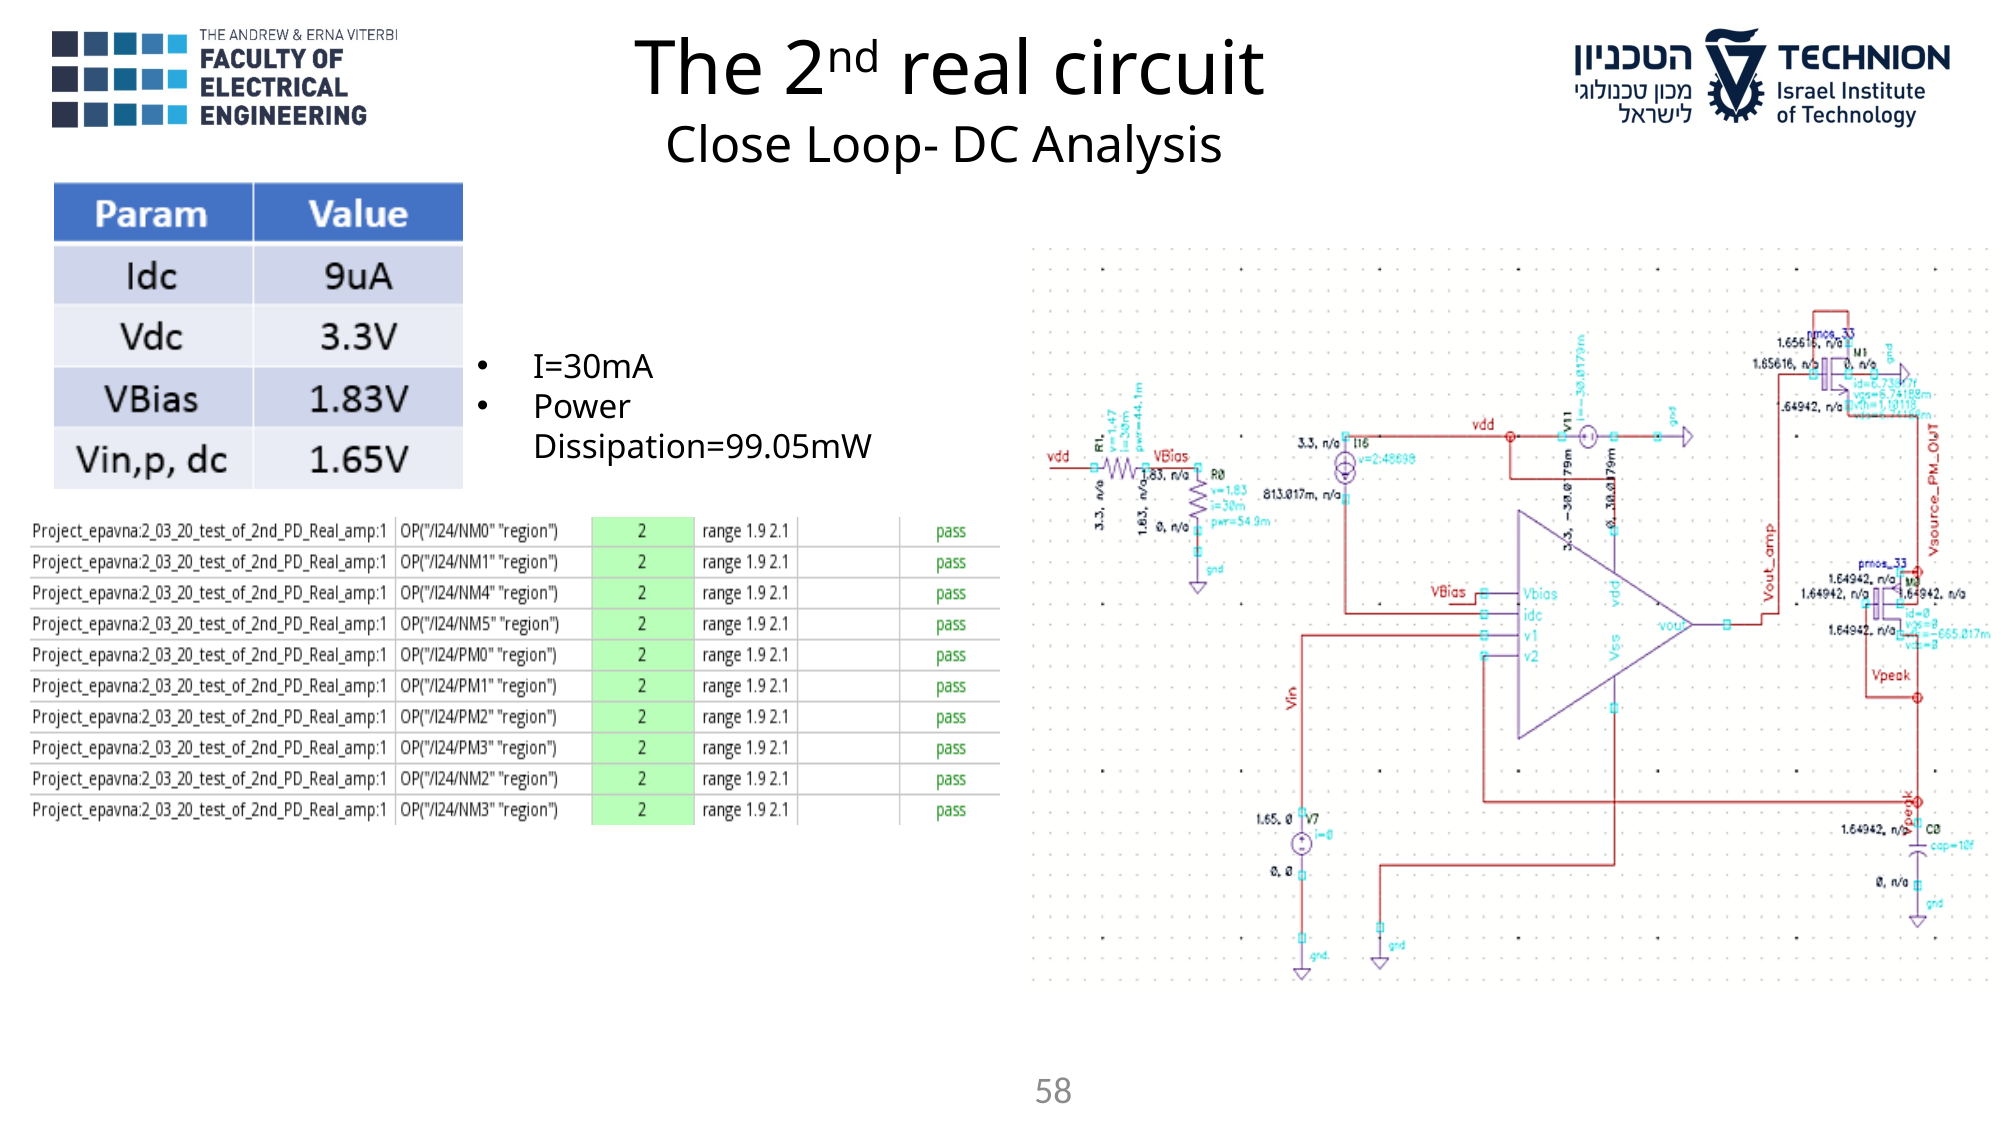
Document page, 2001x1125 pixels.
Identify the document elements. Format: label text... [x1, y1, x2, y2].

picture [0, 0, 2001, 1125]
text_box Close Loop- DC Analysis [650, 105, 1239, 181]
footer 58 [715, 1058, 1391, 1119]
text_box I=30mA Power Dissipation=99.05mW [463, 338, 959, 455]
text_box The 2nd real circuit [441, 12, 1479, 118]
